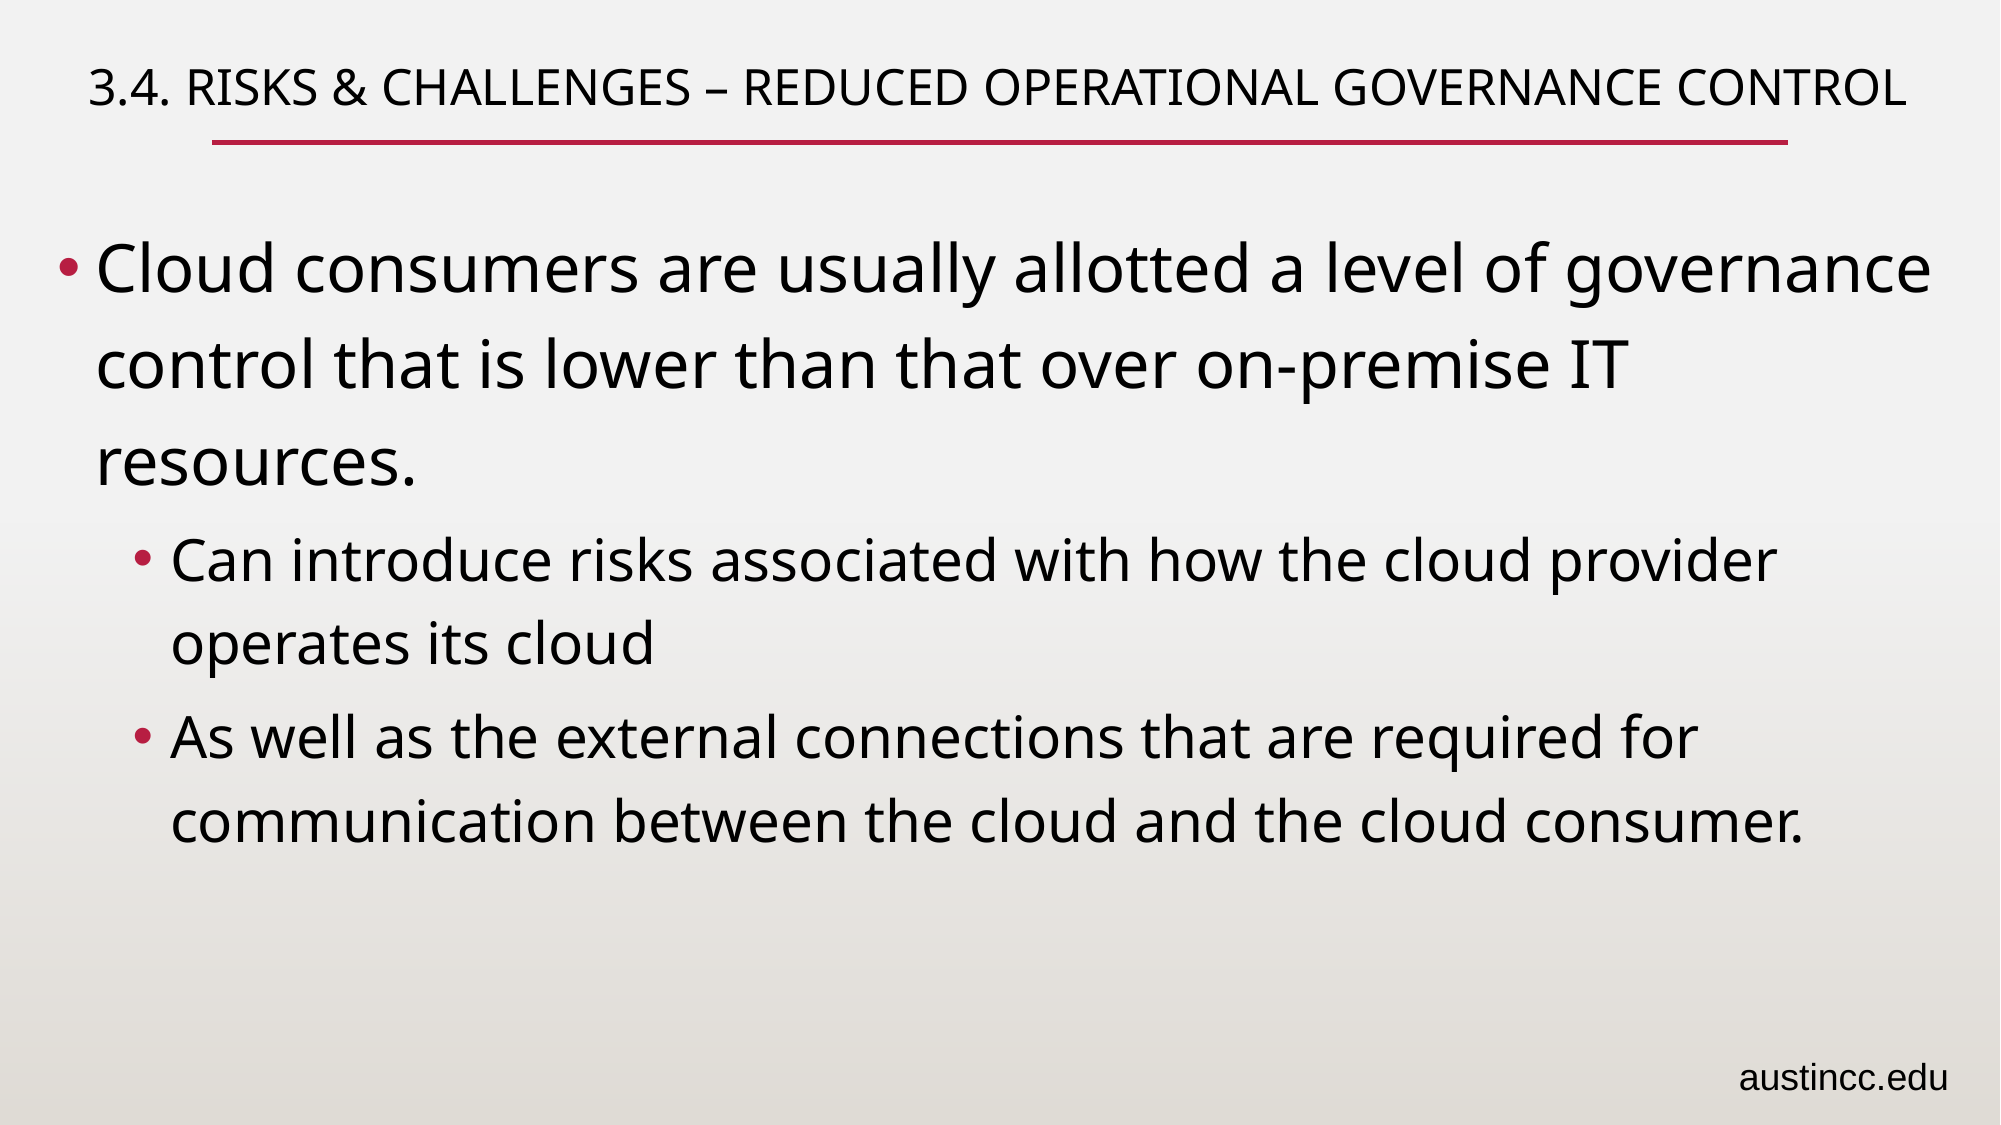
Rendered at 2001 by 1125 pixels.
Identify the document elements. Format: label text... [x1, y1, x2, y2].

list Cloud consumers are usually allotted a level of governance control that is lower than that over on-premise IT resources. Can introduce risks associated with how the cloud provider operates its cloud As well as the external connections that are required for communication between the cloud and the cloud consumer. [42, 202, 1955, 1012]
title 3.4. Risks & Challenges – Reduced Operational Governance Control [42, 54, 1955, 137]
